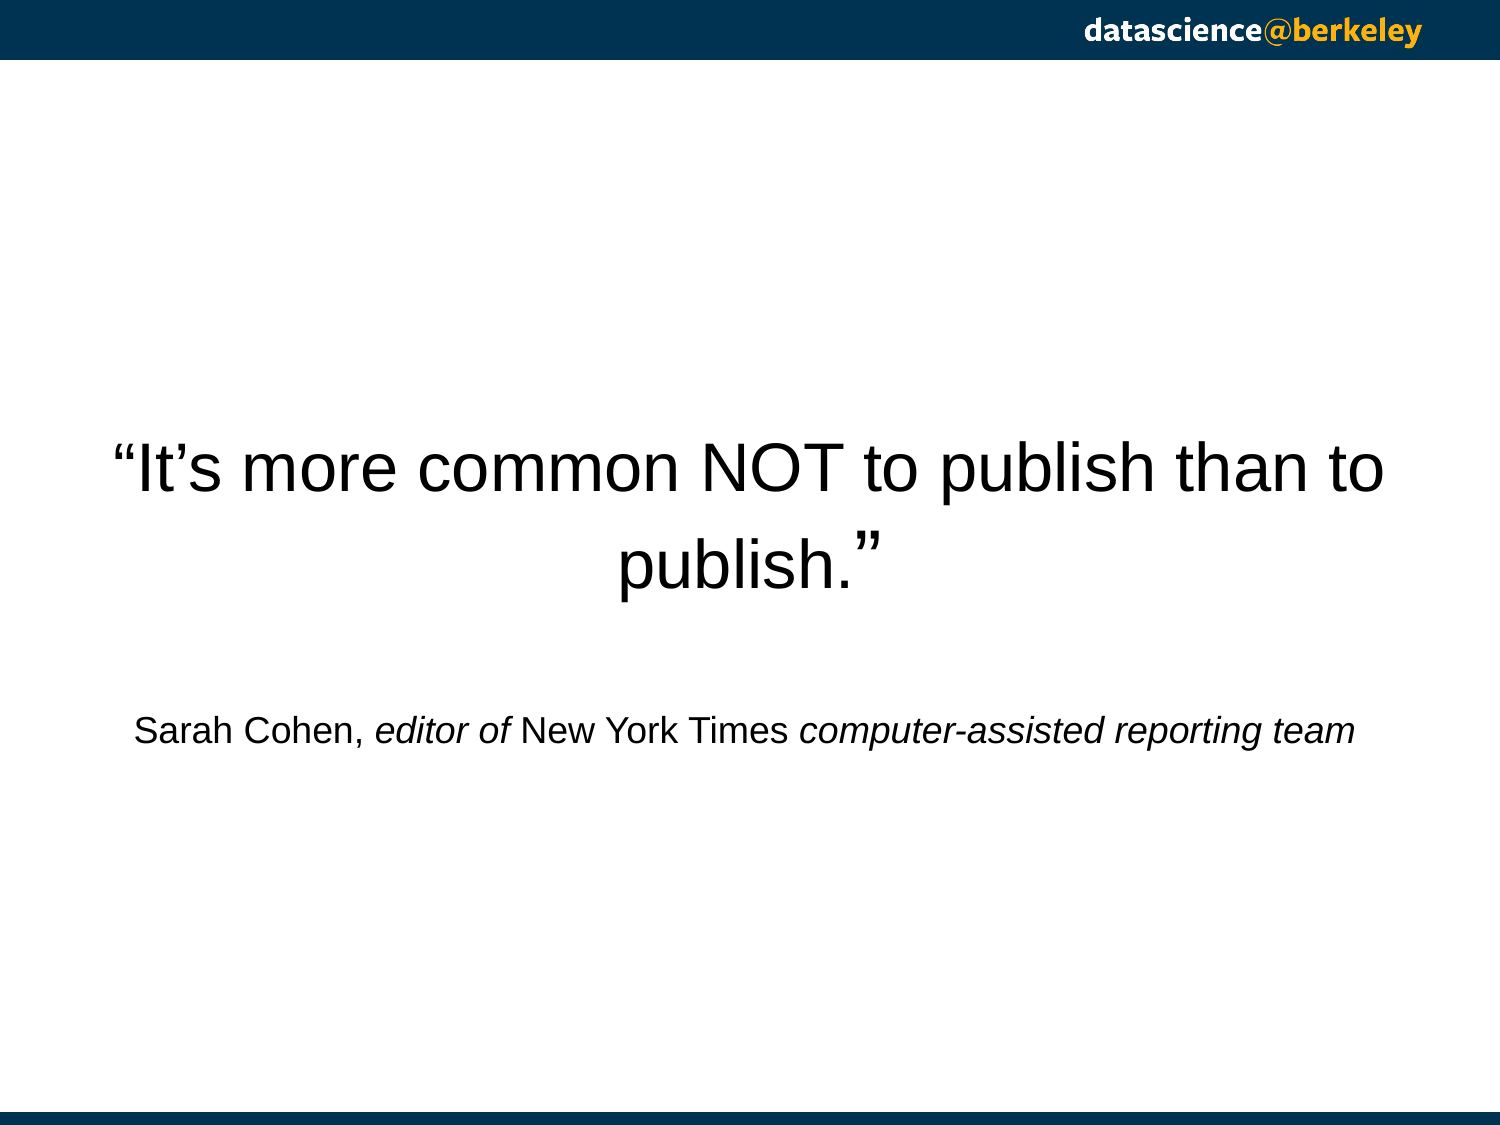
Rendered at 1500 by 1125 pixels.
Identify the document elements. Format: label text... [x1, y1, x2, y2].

picture [1079, 10, 1431, 52]
list “It’s more common NOT to publish than to publish.” Sarah Cohen, editor of New York Times computer-assisted reporting team [75, 224, 1425, 968]
